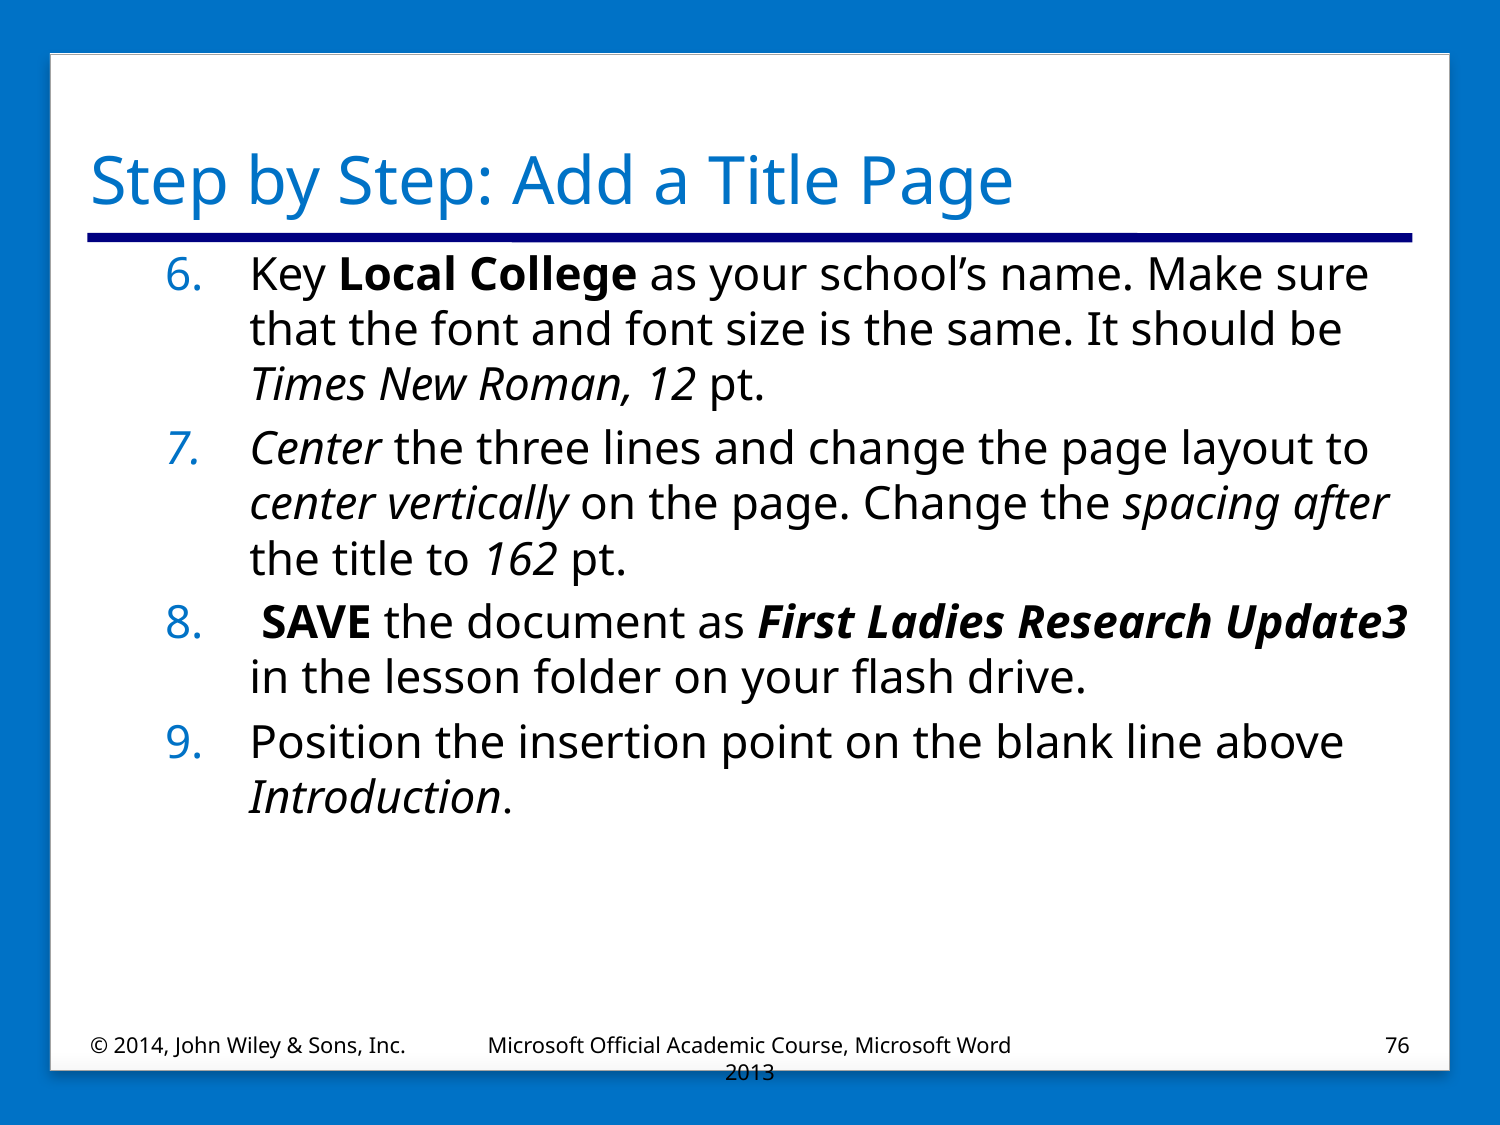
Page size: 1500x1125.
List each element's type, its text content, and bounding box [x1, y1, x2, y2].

slide_number 76 [1074, 1024, 1426, 1103]
slide_number © 2014, John Wiley & Sons, Inc. [74, 1024, 426, 1103]
title Step by Step: Add a Title Page [74, 74, 1426, 226]
footer Microsoft Official Academic Course, Microsoft Word 2013 [449, 1024, 1051, 1103]
list Key Local College as your school’s name. Make sure that the font and font size is the same. It should be Times New Roman, 12 pt. Center the three lines and change the page layout to center vertically on the page. Change the spacing after the title to 162 pt. SAVE the document as First Ladies Research Update3 in the lesson folder on your flash drive. Position the insertion point on the blank line above Introduction. [75, 237, 1425, 1063]
